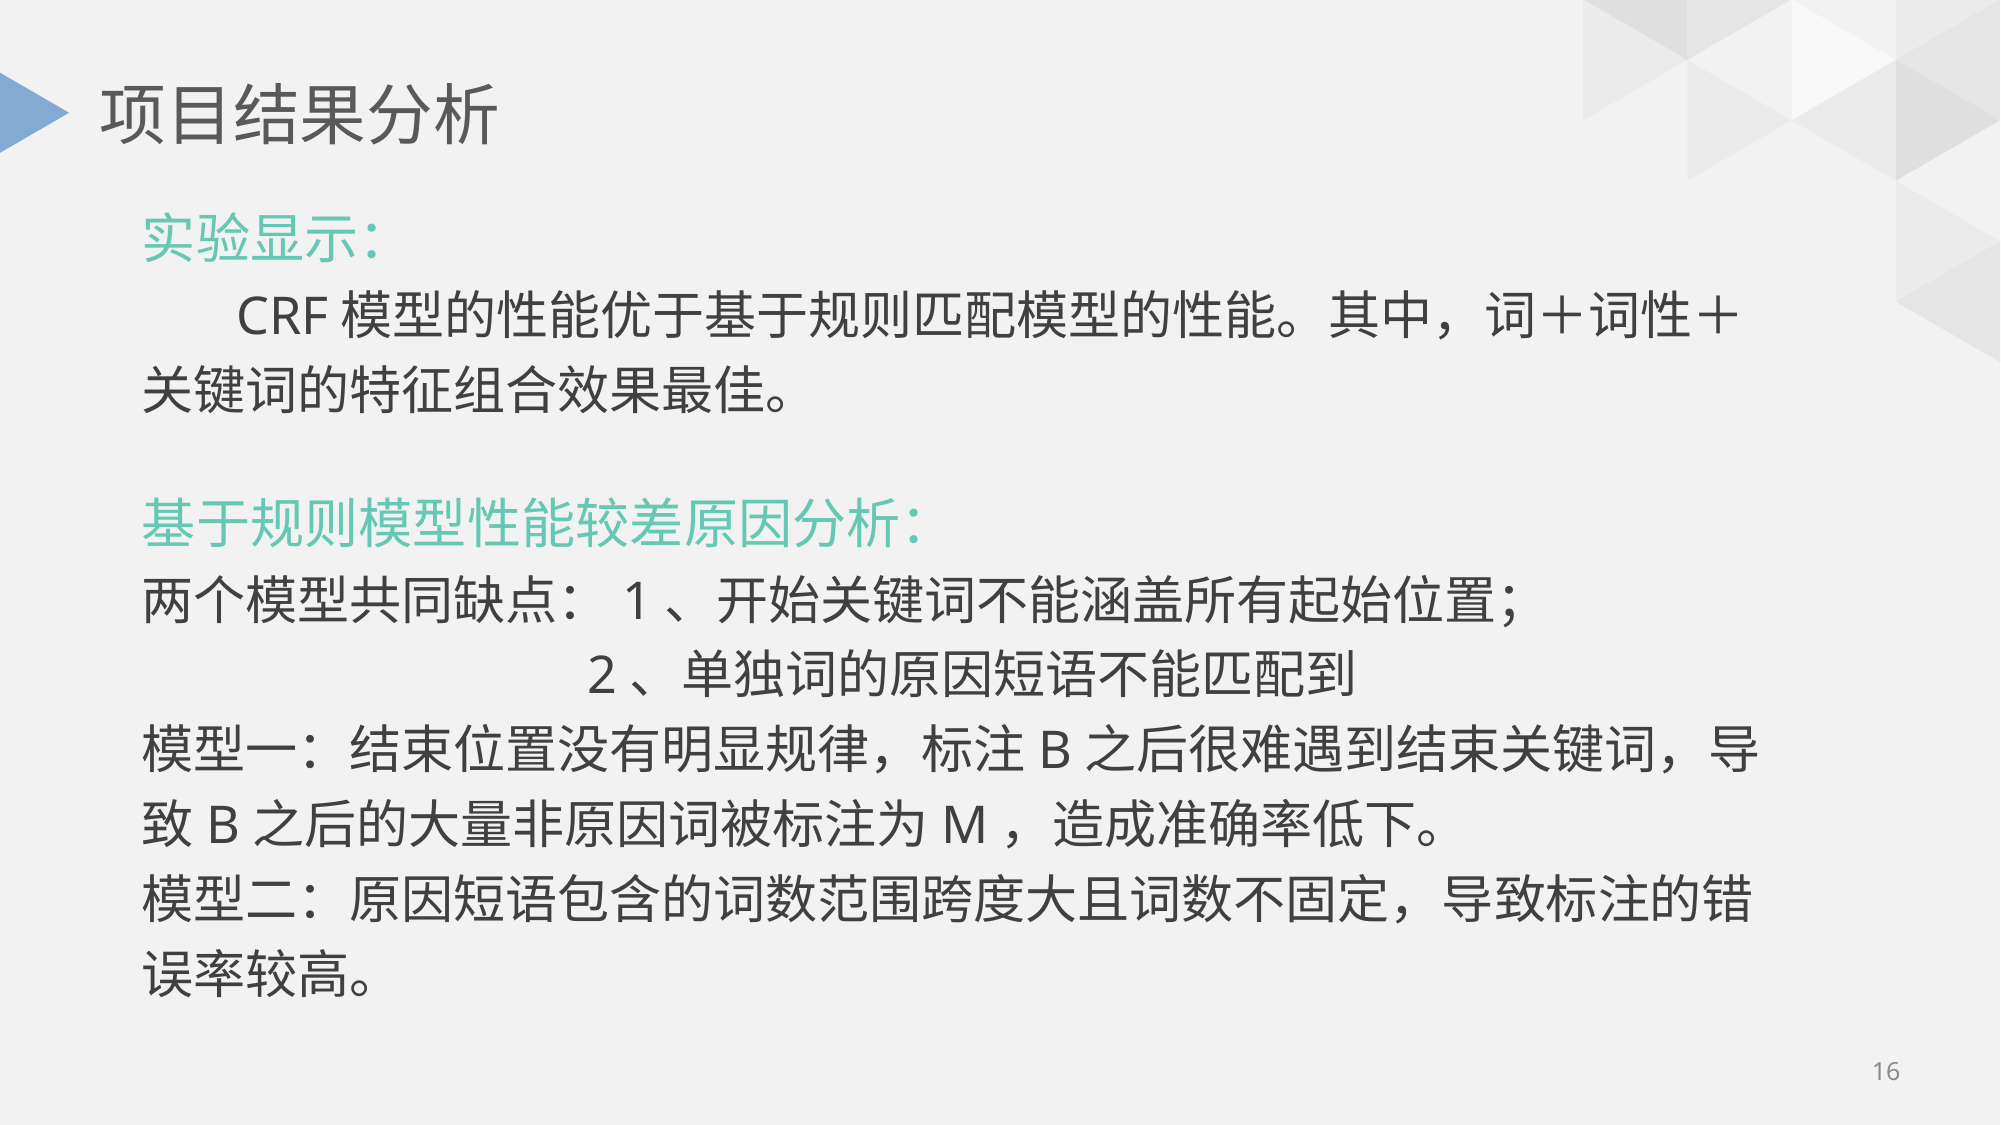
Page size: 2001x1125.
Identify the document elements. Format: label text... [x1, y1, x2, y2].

text_box 实验显示： CRF模型的性能优于基于规则匹配模型的性能。其中，词＋词性＋关键词的特征组合效果最佳。 基于规则模型性能较差原因分析： 两个模型共同缺点：1、开始关键词不能涵盖所有起始位置； 2、单独词的原因短语不能匹配到 模型一：结束位置没有明显规律，标注B之后很难遇到结束关键词，导致B之后的大量非原因词被标注为M，造成准确率低下。 模型二：原因短语包含的词数范围跨度大且词数不固定，导致标注的错误率较高。 [127, 197, 1795, 1077]
title 项目结果分析 [84, 59, 1916, 166]
slide_number 16 [1837, 1042, 1916, 1103]
